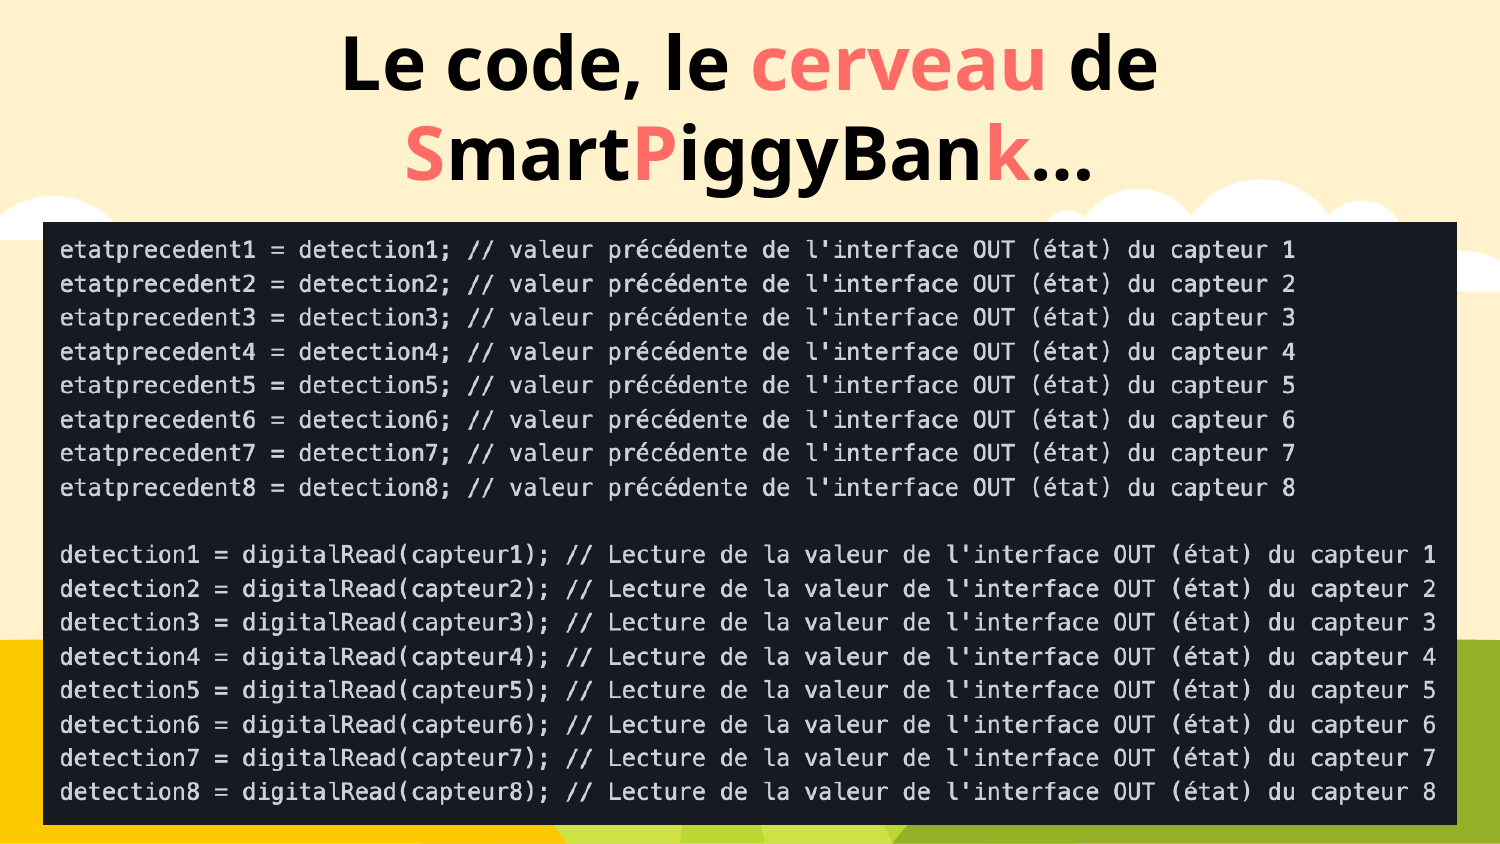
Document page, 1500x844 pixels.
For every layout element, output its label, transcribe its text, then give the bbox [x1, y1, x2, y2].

picture [43, 222, 1457, 825]
text_box Le code, le cerveau de SmartPiggyBank… [64, 0, 1436, 208]
